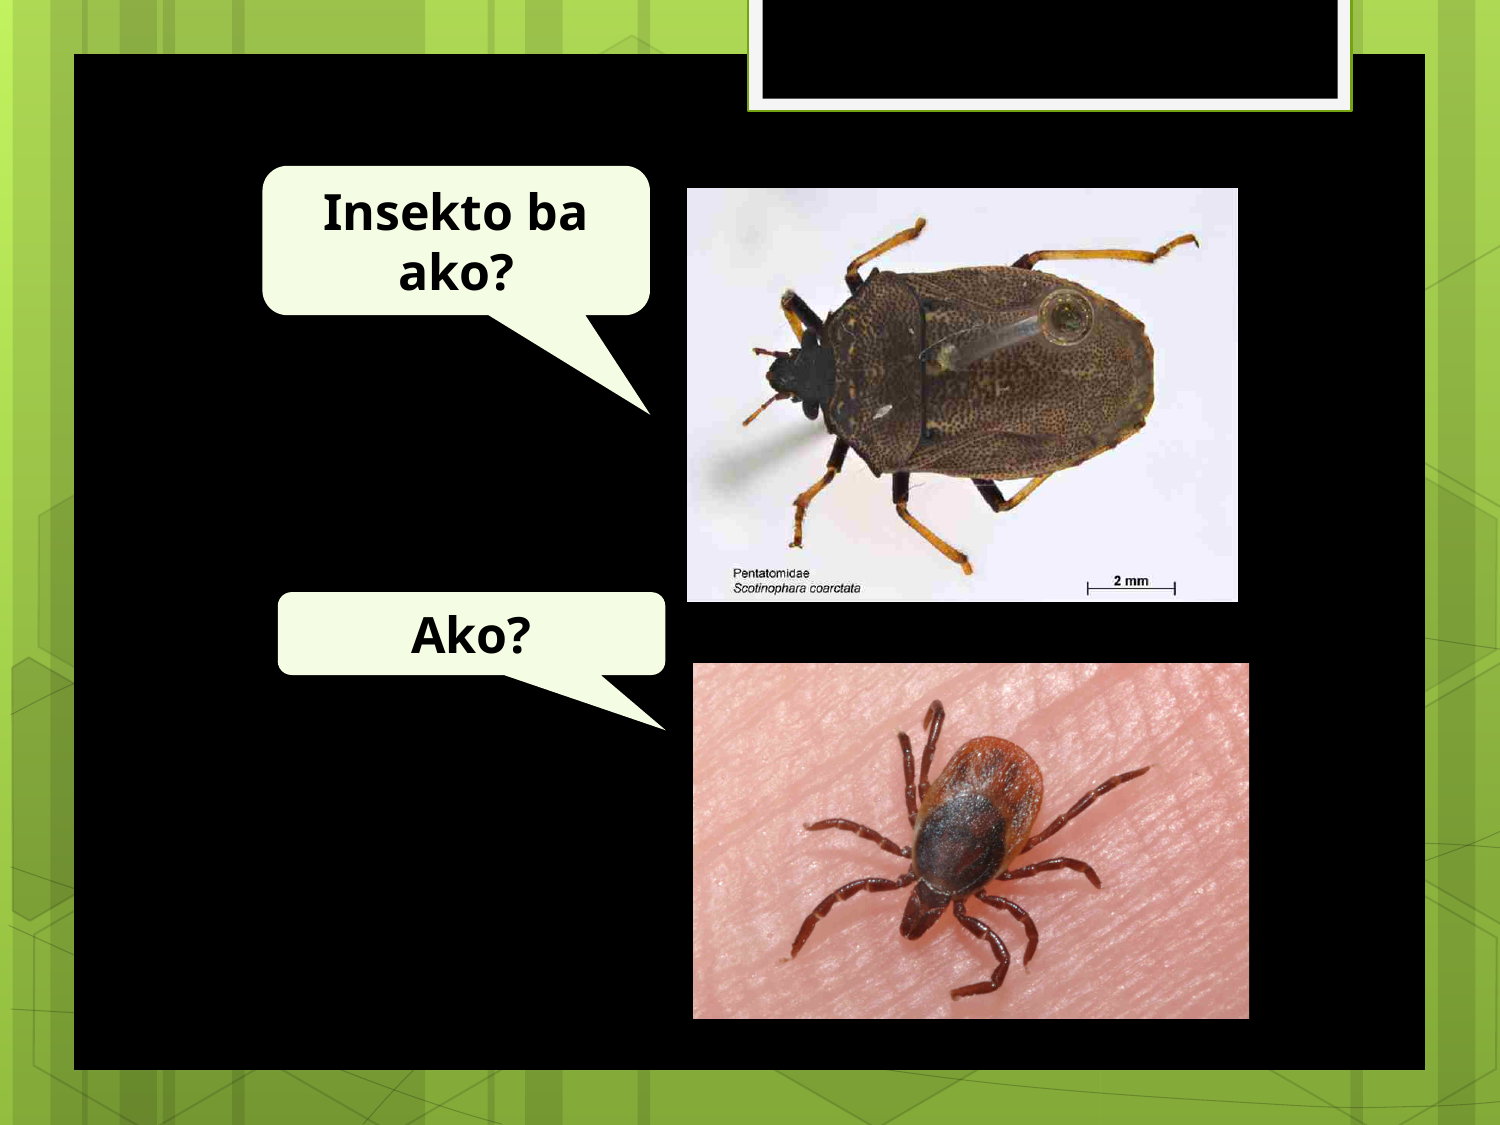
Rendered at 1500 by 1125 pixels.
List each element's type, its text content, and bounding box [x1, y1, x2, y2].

text_box Ako? [277, 592, 666, 731]
picture [692, 663, 1250, 1019]
text_box Insekto ba ako? [262, 165, 651, 415]
picture [687, 188, 1238, 602]
